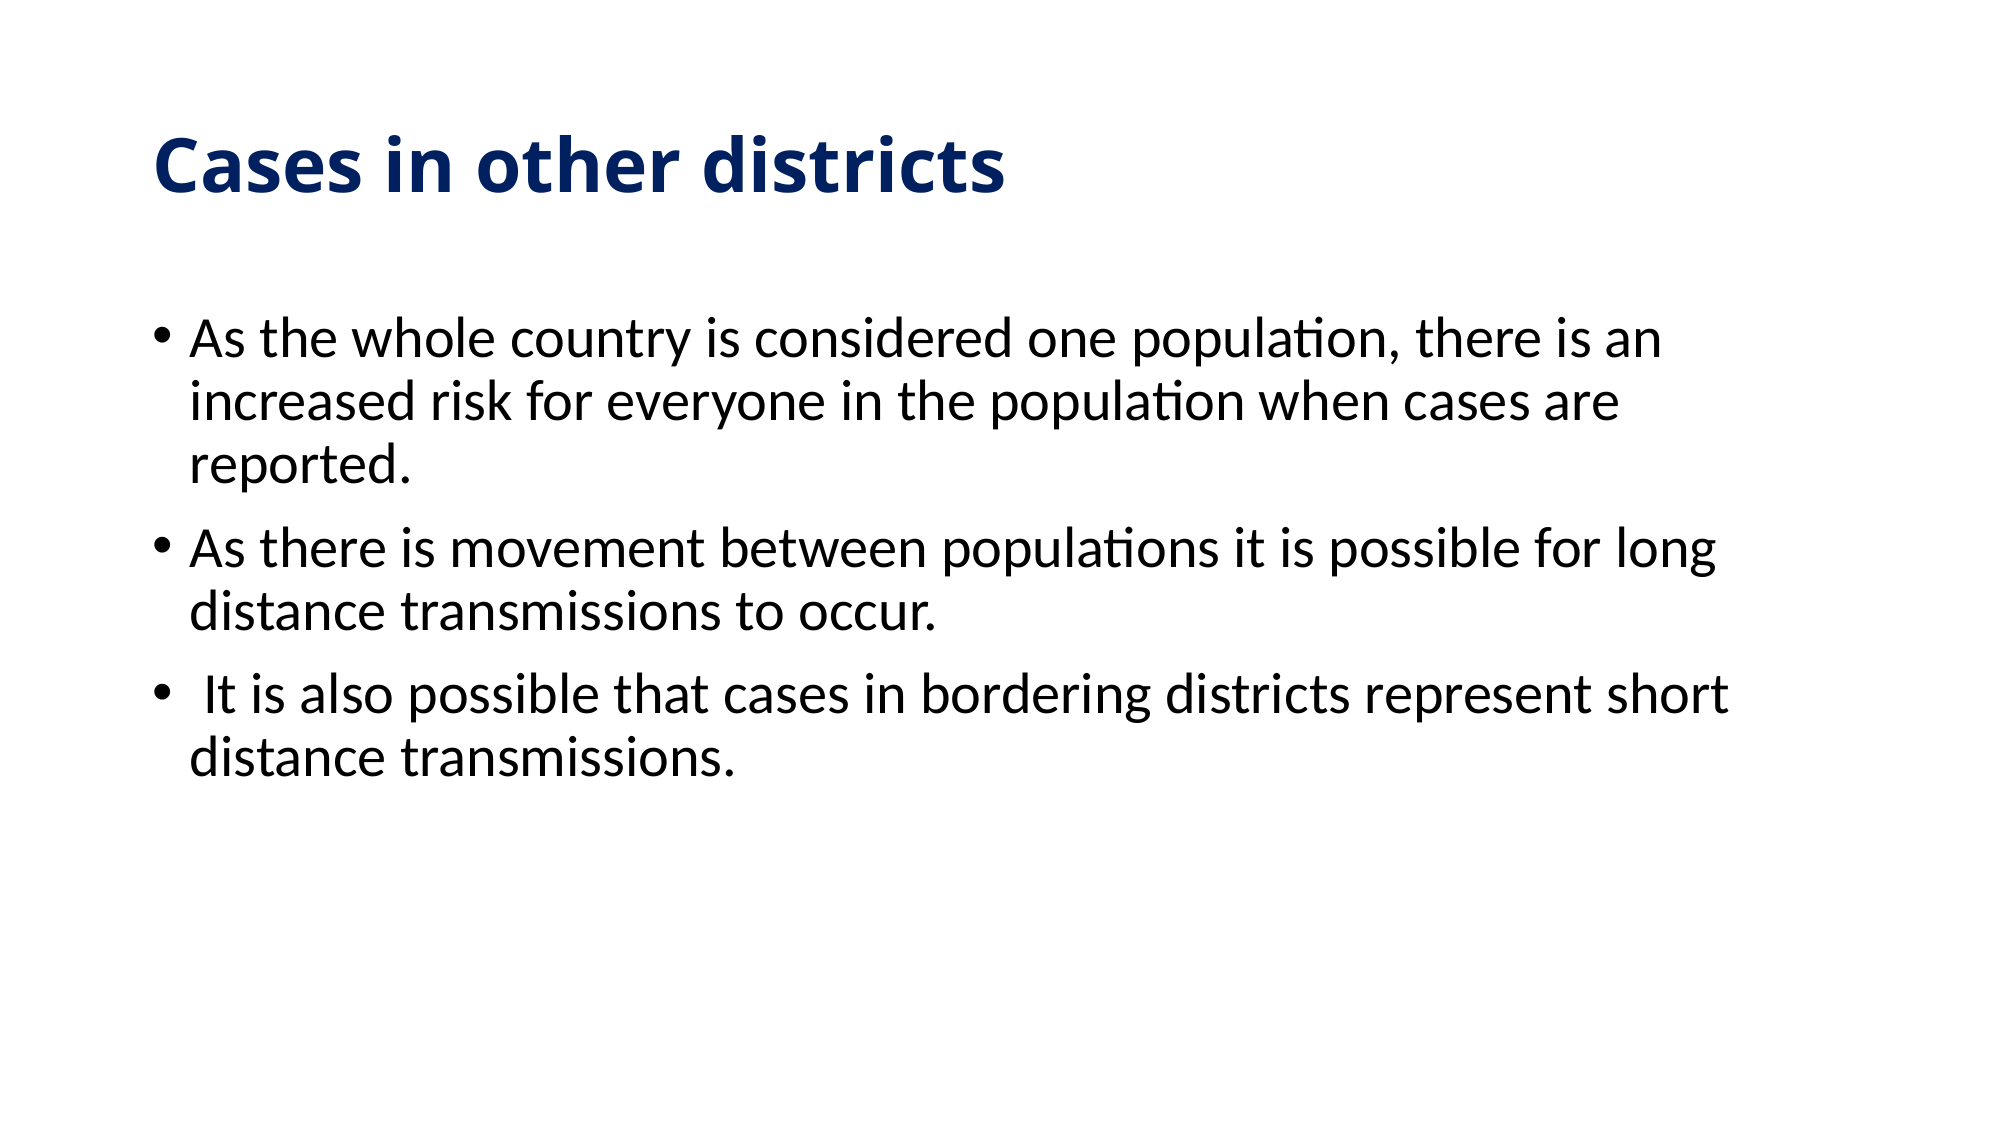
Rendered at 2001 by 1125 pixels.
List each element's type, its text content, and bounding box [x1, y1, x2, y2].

title Cases in other districts [137, 59, 1863, 278]
list As the whole country is considered one population, there is an increased risk for everyone in the population when cases are reported. As there is movement between populations it is possible for long distance transmissions to occur. It is also possible that cases in bordering districts represent short distance transmissions. [137, 299, 1863, 1014]
